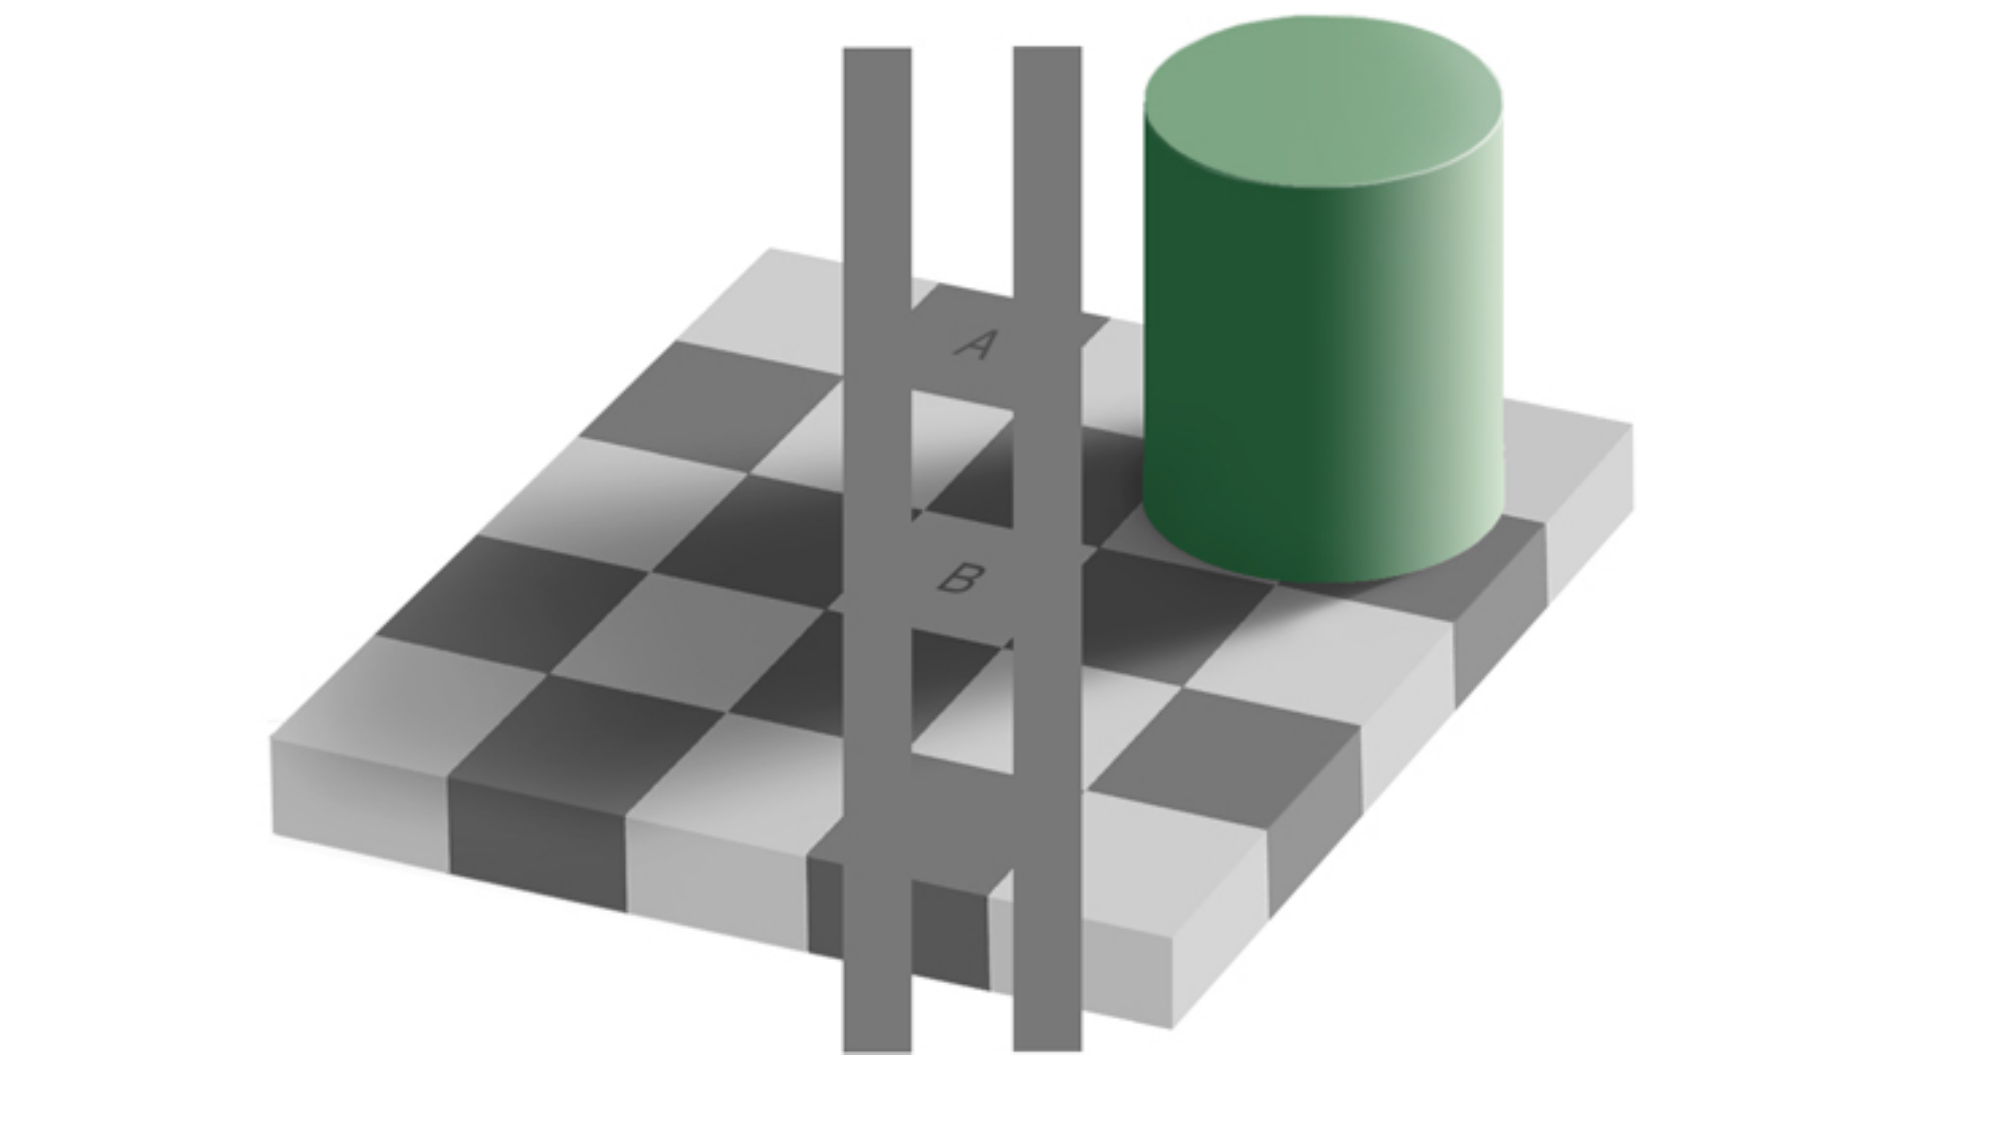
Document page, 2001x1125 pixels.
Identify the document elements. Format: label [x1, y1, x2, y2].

picture [208, 0, 1685, 1055]
